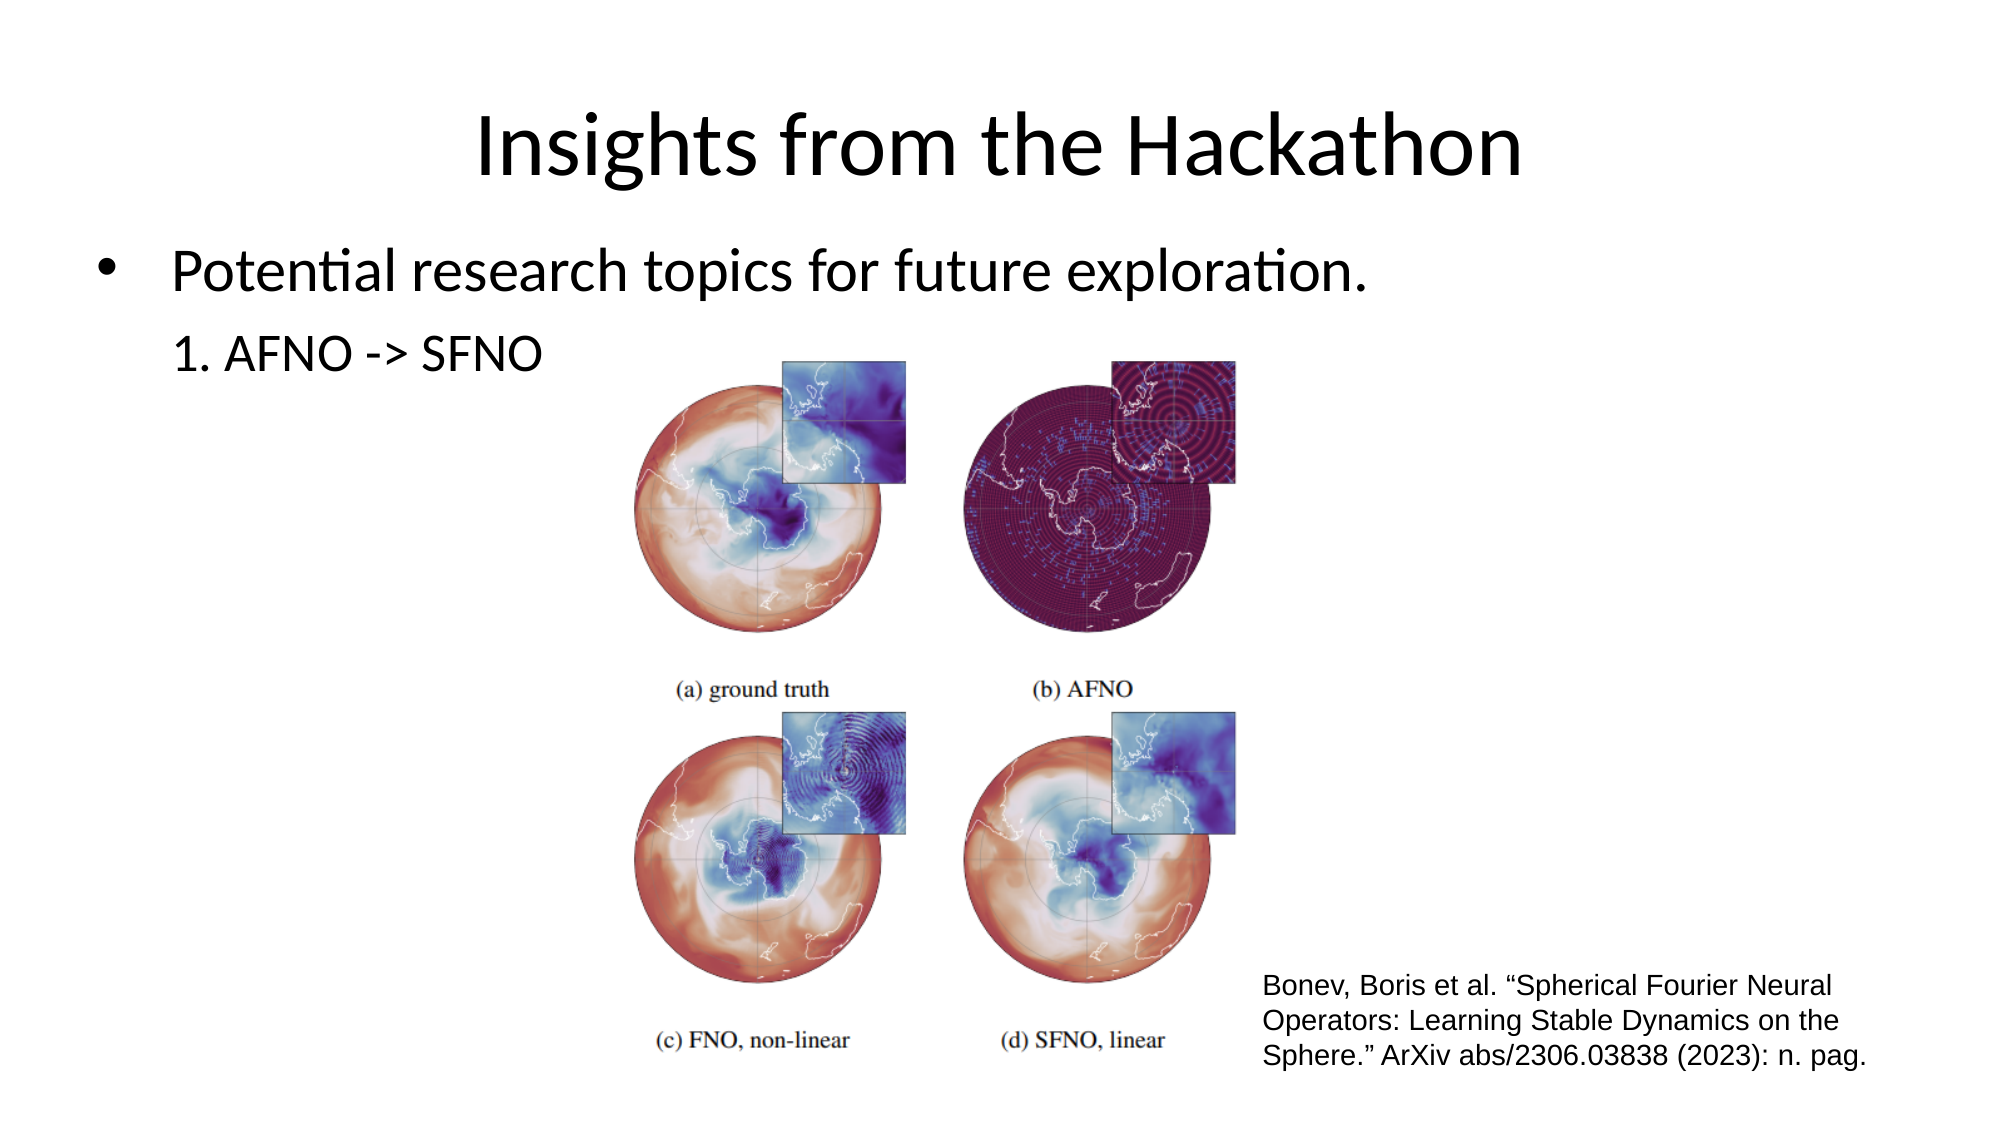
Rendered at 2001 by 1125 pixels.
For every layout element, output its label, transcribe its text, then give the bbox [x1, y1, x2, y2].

title Insights from the Hackathon [324, 45, 1675, 221]
list Potential research topics for future exploration. 1. AFNO -> SFNO [80, 221, 1929, 391]
picture [613, 335, 1248, 1059]
text_box Bonev, Boris et al. “Spherical Fourier Neural Operators: Learning Stable Dynamics on the Sphere.” ArXiv abs/2306.03838 (2023): n. pag. [1247, 959, 1915, 1079]
